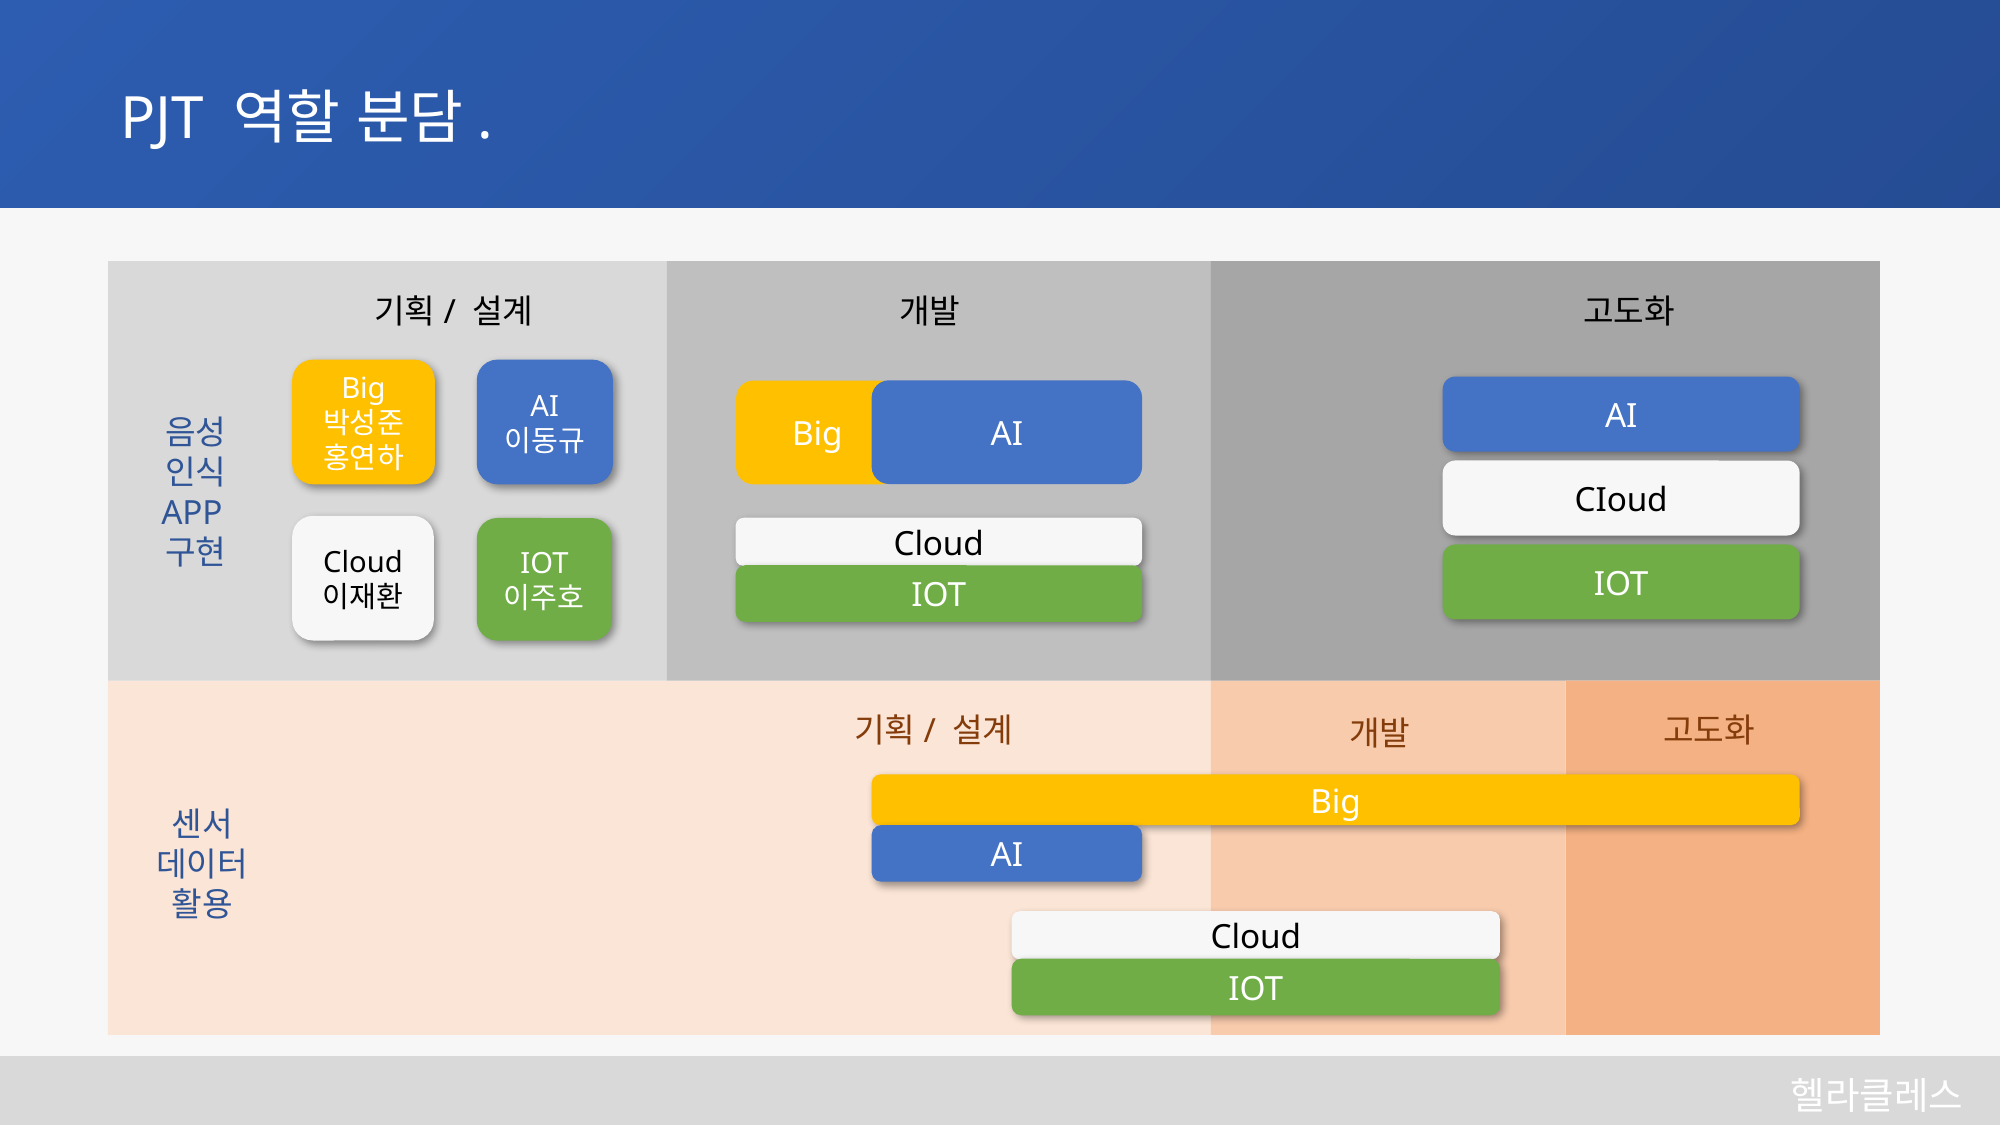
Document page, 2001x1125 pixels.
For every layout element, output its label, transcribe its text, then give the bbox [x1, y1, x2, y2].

text_box Big 박성준 홍연하 [291, 358, 436, 486]
text_box 고도화 [1645, 699, 1800, 760]
text_box Big [870, 773, 1801, 827]
text_box [1210, 835, 1565, 1036]
text_box AI [870, 824, 1144, 883]
text_box 음성인식 APP구현 [130, 397, 262, 586]
text_box IOT 이주호 [475, 516, 614, 642]
text_box 센서 데이터 활용 [130, 788, 275, 939]
text_box Cloud [1010, 910, 1501, 959]
text_box PJT 역할 분담. [105, 72, 508, 158]
text_box 고도화 [1565, 279, 1720, 341]
text_box 개발 [1331, 701, 1446, 763]
text_box 기획/ 설계 [356, 279, 559, 341]
text_box Cloud 이재환 [291, 514, 435, 642]
text_box [666, 260, 1210, 682]
text_box [107, 682, 1210, 1036]
text_box CIoud [1441, 459, 1801, 537]
text_box IOT [734, 564, 1144, 623]
text_box 개발 [881, 279, 996, 341]
text_box Cloud [734, 516, 1144, 566]
text_box [1210, 260, 1881, 682]
text_box IOT [1010, 957, 1501, 1017]
text_box IOT [1441, 543, 1801, 621]
text_box [107, 260, 666, 682]
text_box [1210, 682, 1565, 772]
text_box [1565, 680, 1881, 1036]
text_box 기획/ 설계 [836, 699, 1039, 760]
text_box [736, 380, 1143, 485]
text_box AI [1441, 375, 1801, 453]
text_box AI 이동규 [475, 358, 615, 486]
